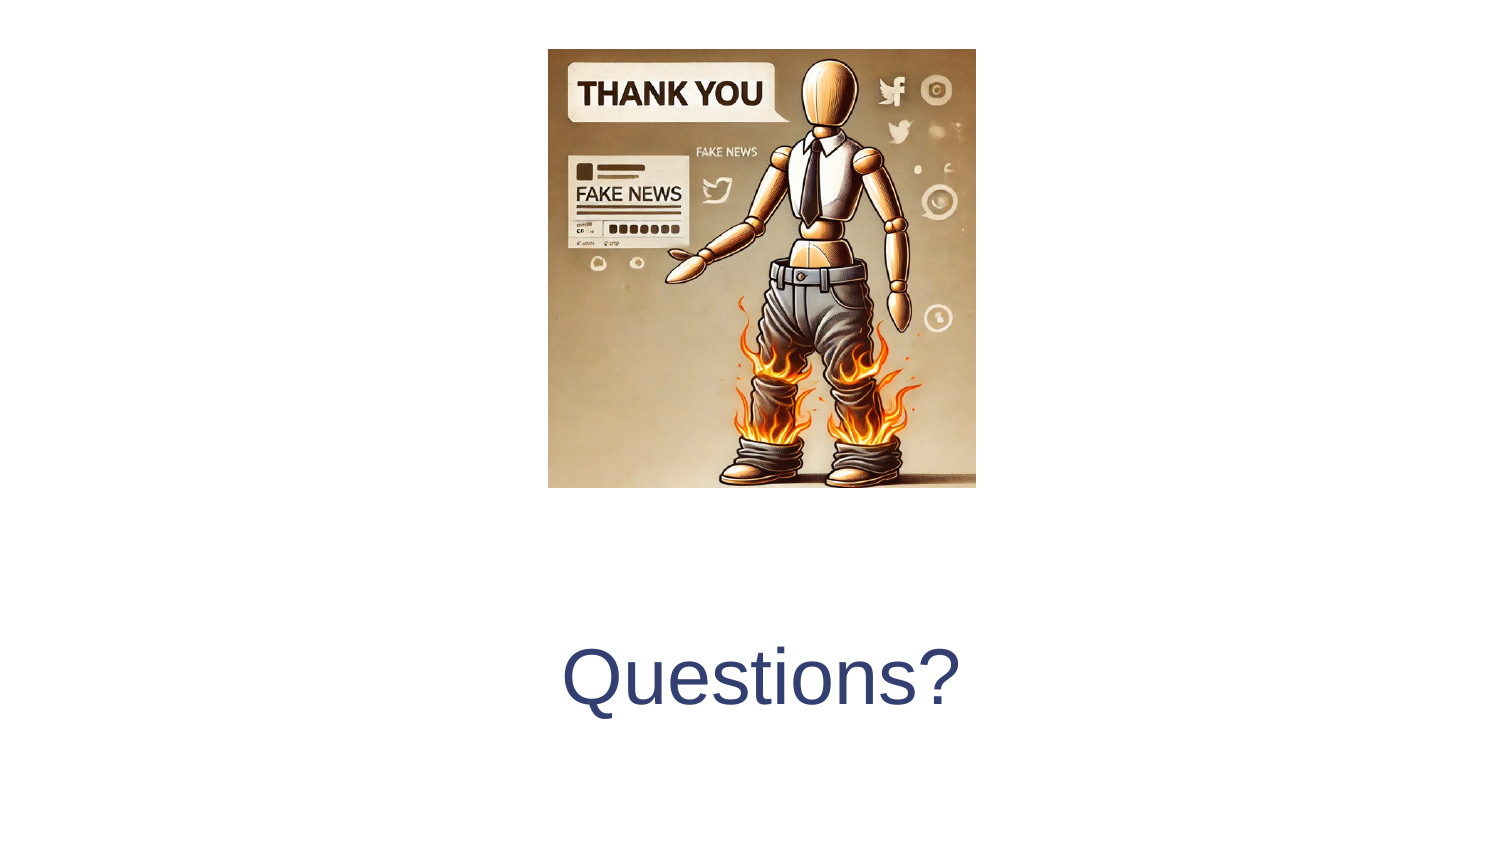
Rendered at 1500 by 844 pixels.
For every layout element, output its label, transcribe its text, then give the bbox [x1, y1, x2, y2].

text_box Questions? [293, 392, 1231, 613]
picture [548, 49, 976, 489]
